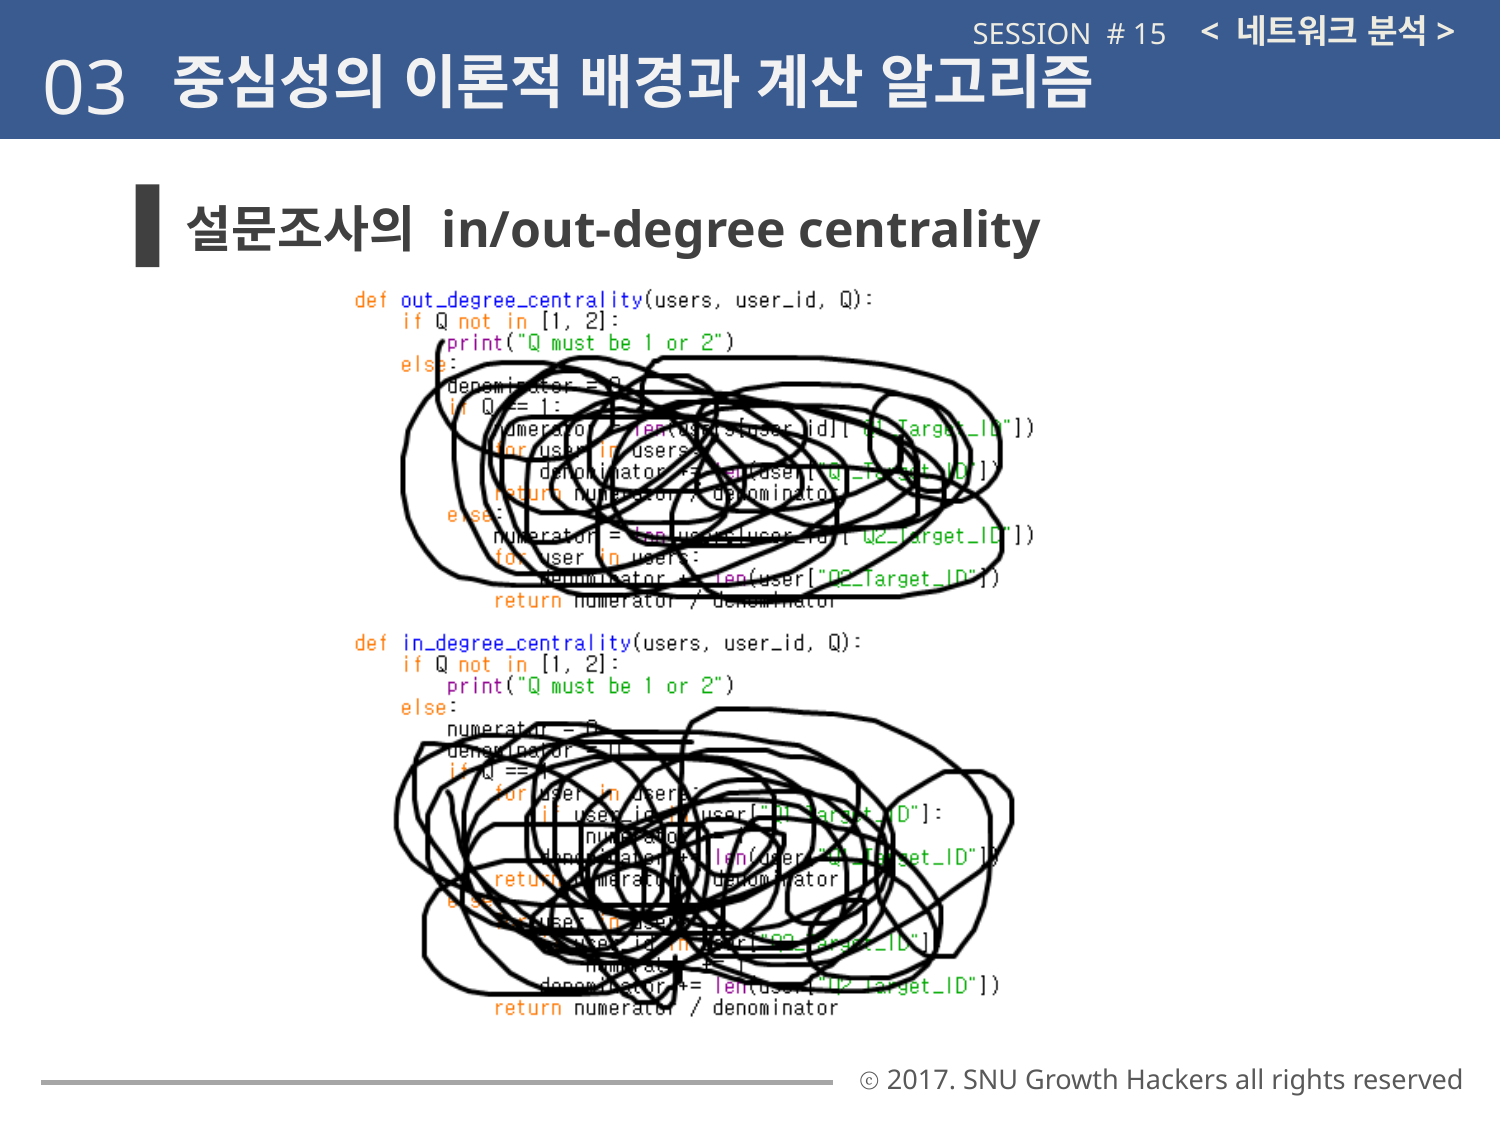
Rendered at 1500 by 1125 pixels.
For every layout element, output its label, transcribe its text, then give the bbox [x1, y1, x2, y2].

text_box 설문조사의 in/out-degree centrality [171, 189, 1388, 265]
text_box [938, 2, 1469, 59]
text_box ⓒ 2017. SNU Growth Hackers all rights reserved [844, 1055, 1495, 1103]
text_box [0, 0, 1500, 139]
text_box 03 [27, 32, 144, 138]
text_box [134, 182, 161, 269]
text_box 중심성의 이론적 배경과 계산 알고리즘 [158, 37, 1300, 123]
picture [348, 278, 1074, 1036]
